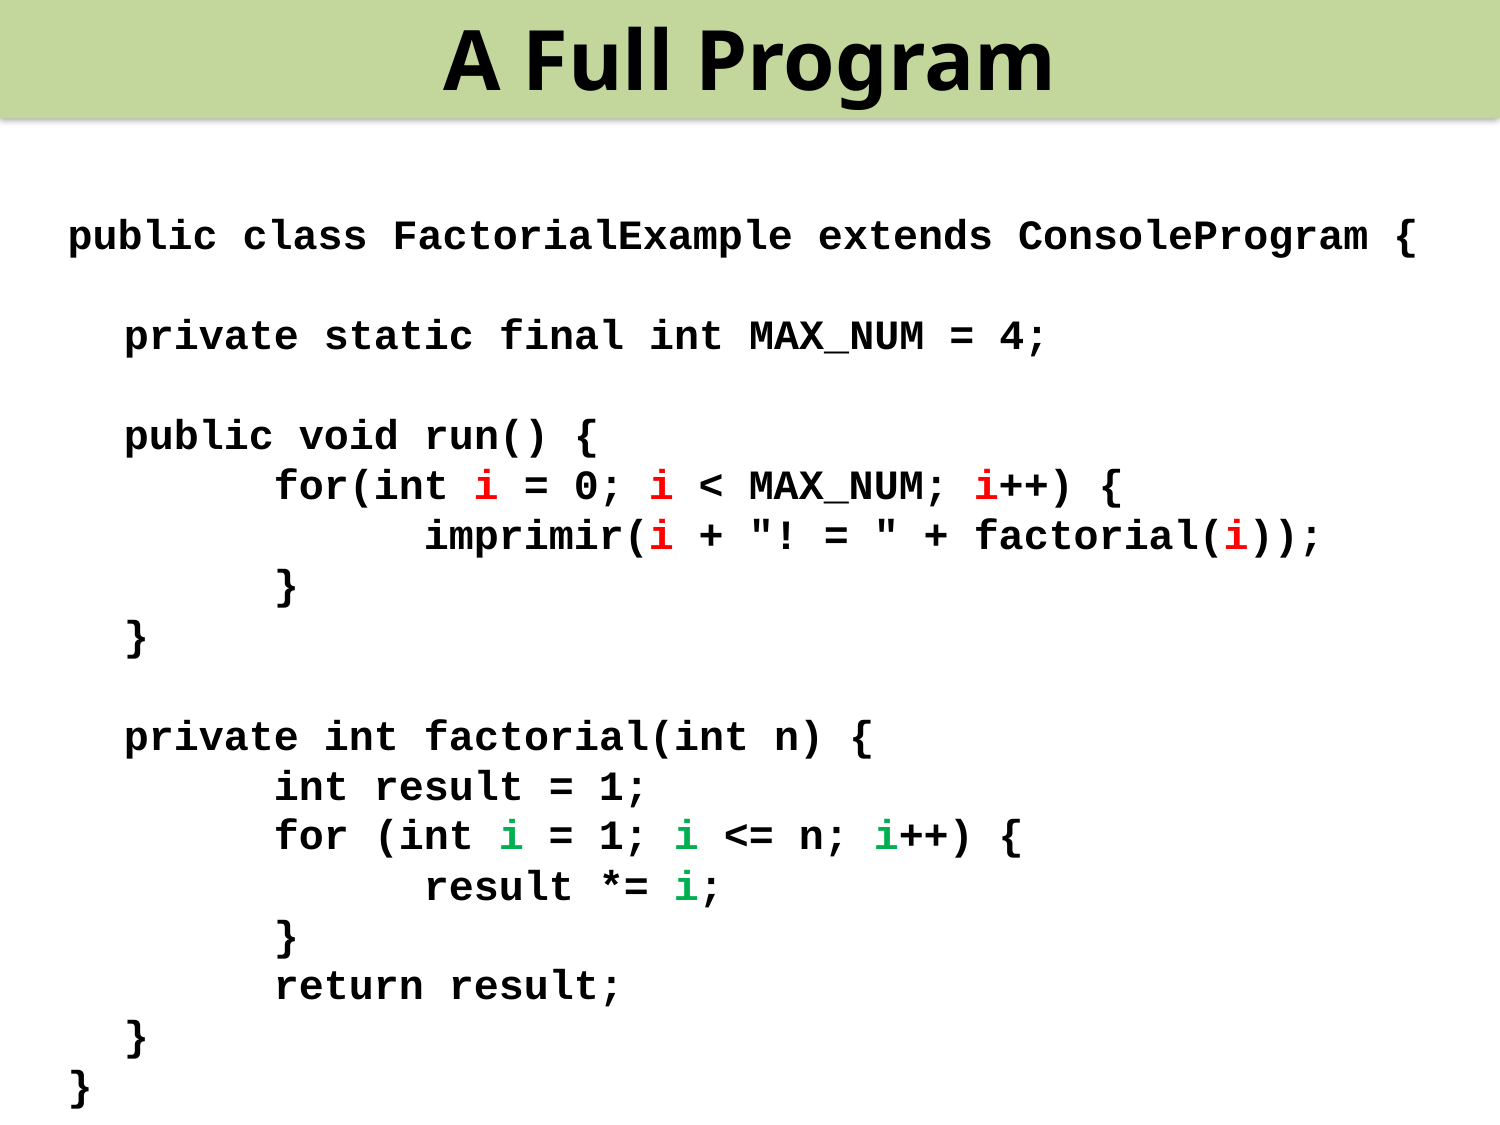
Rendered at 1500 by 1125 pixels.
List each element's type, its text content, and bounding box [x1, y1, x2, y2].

list public class FactorialExample extends ConsoleProgram { private static final int MAX_NUM = 4; public void run() { for(int i = 0; i < MAX_NUM; i++) { imprimir(i + "! = " + factorial(i)); } } private int factorial(int n) { int result = 1; for (int i = 1; i <= n; i++) { result *= i; } return result; } } [52, 200, 1451, 1125]
text_box A Full Program [0, 0, 1500, 122]
